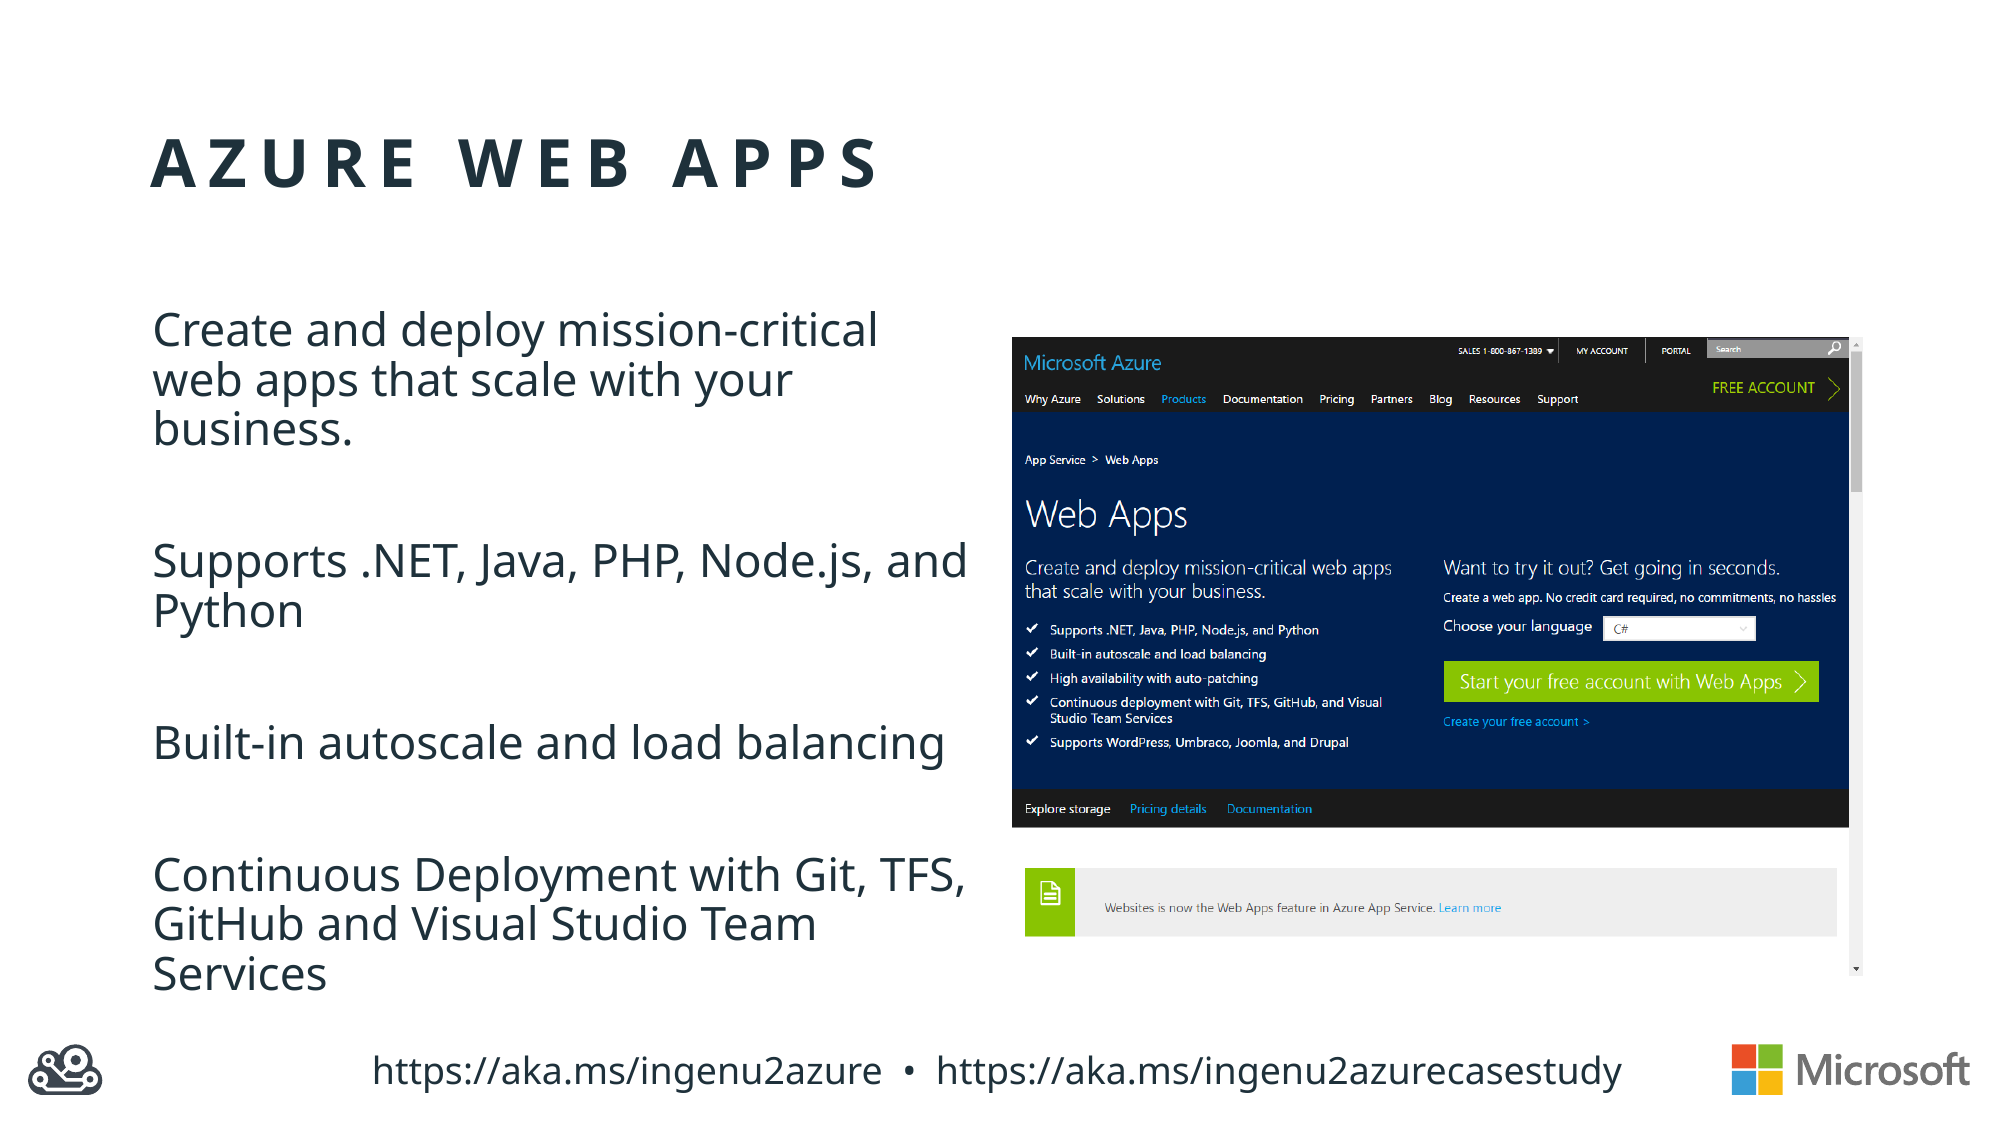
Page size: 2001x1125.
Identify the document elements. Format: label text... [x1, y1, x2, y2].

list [1012, 337, 1863, 976]
text_box https://aka.ms/ingenu2azure • https://aka.ms/ingenu2azurecasestudy [357, 1039, 1638, 1100]
list Create and deploy mission-critical web apps that scale with your business. Supports .NET, Java, PHP, Node.js, and Python Built-in autoscale and load balancing Continuous Deployment with Git, TFS, GitHub and Visual Studio Team Services [137, 299, 988, 1014]
title Azure Web Apps [135, 57, 1860, 275]
